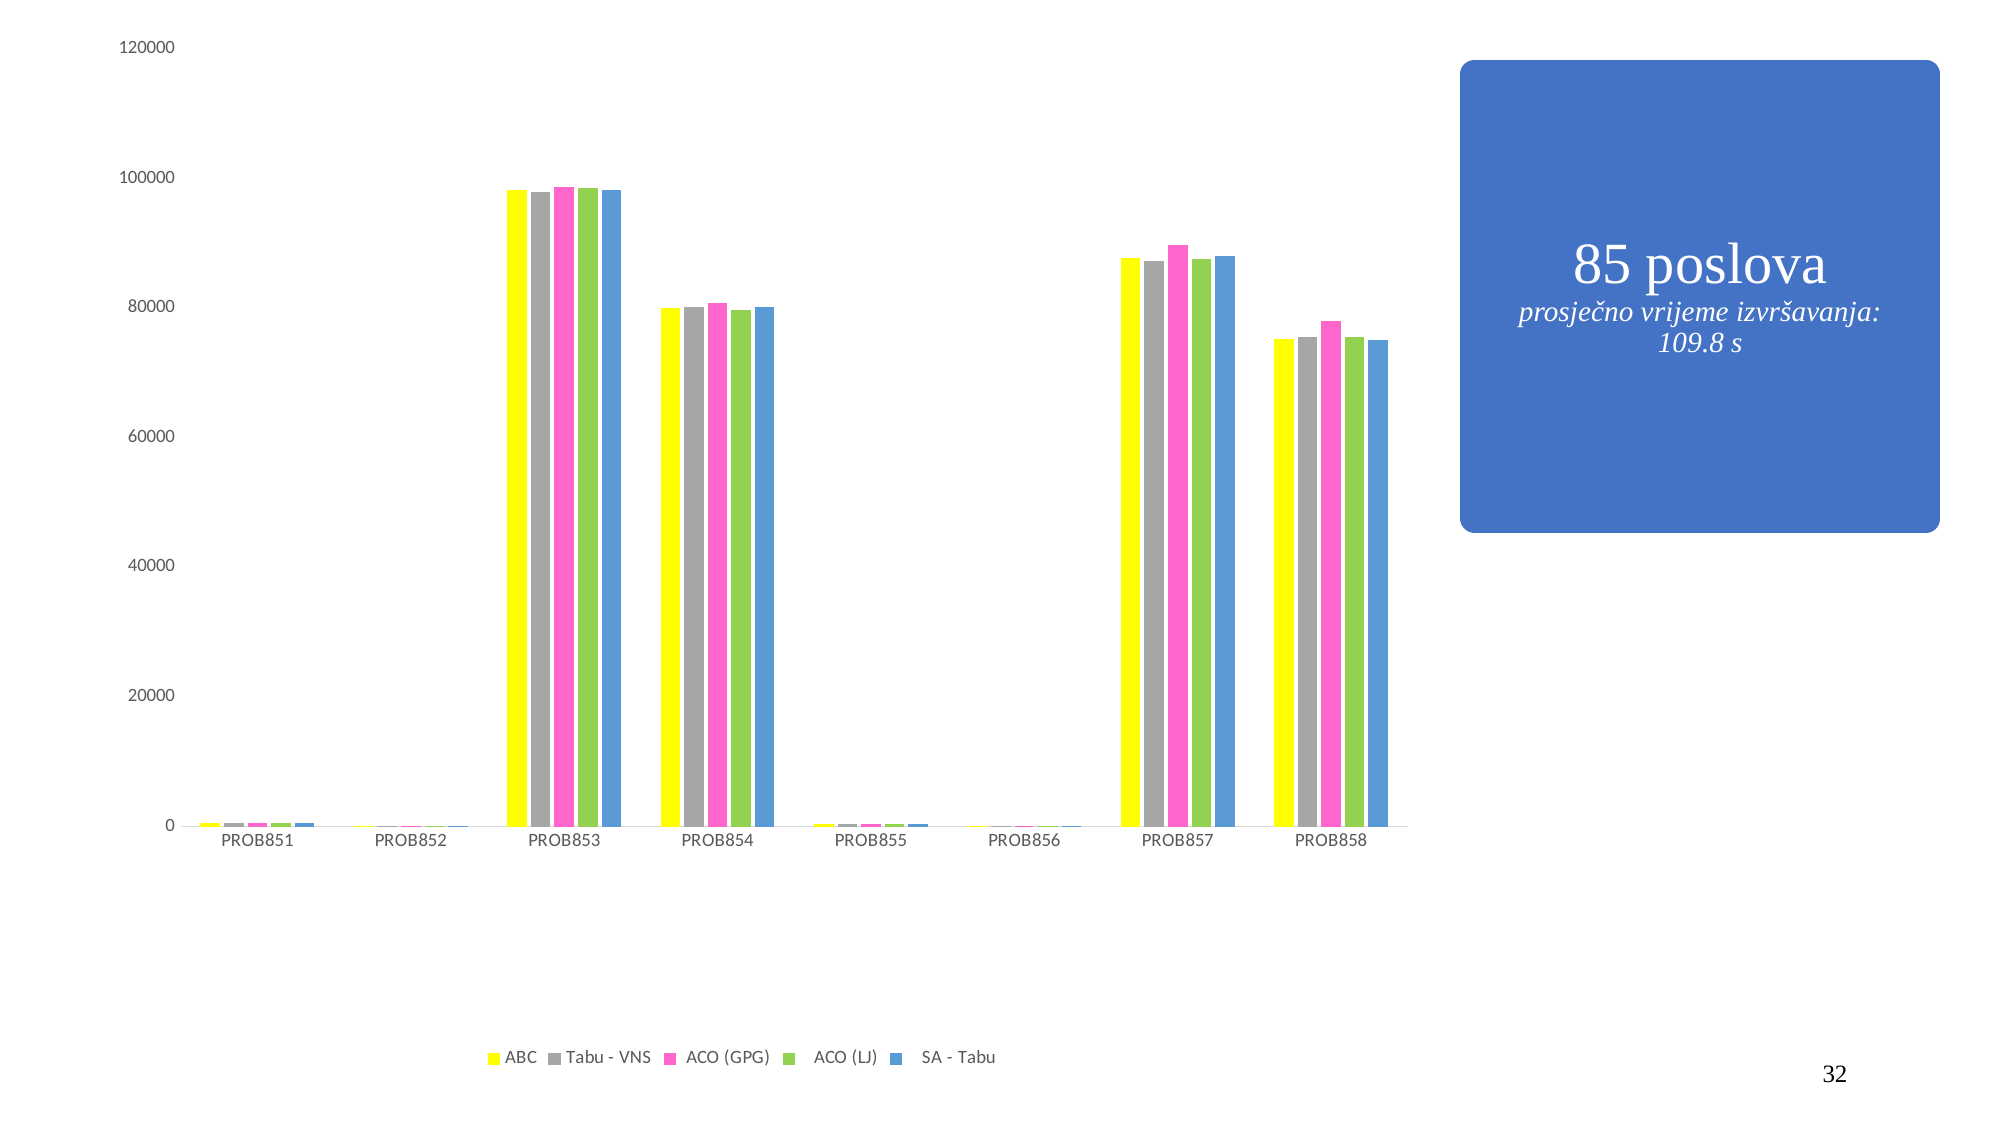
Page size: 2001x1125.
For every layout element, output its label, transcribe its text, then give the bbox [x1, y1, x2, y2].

slide_number 32 [1412, 1042, 1863, 1103]
title 85 poslova prosječno vrijeme izvršavanja: 109.8 s [1474, 73, 1927, 519]
chart [42, 37, 1442, 1075]
